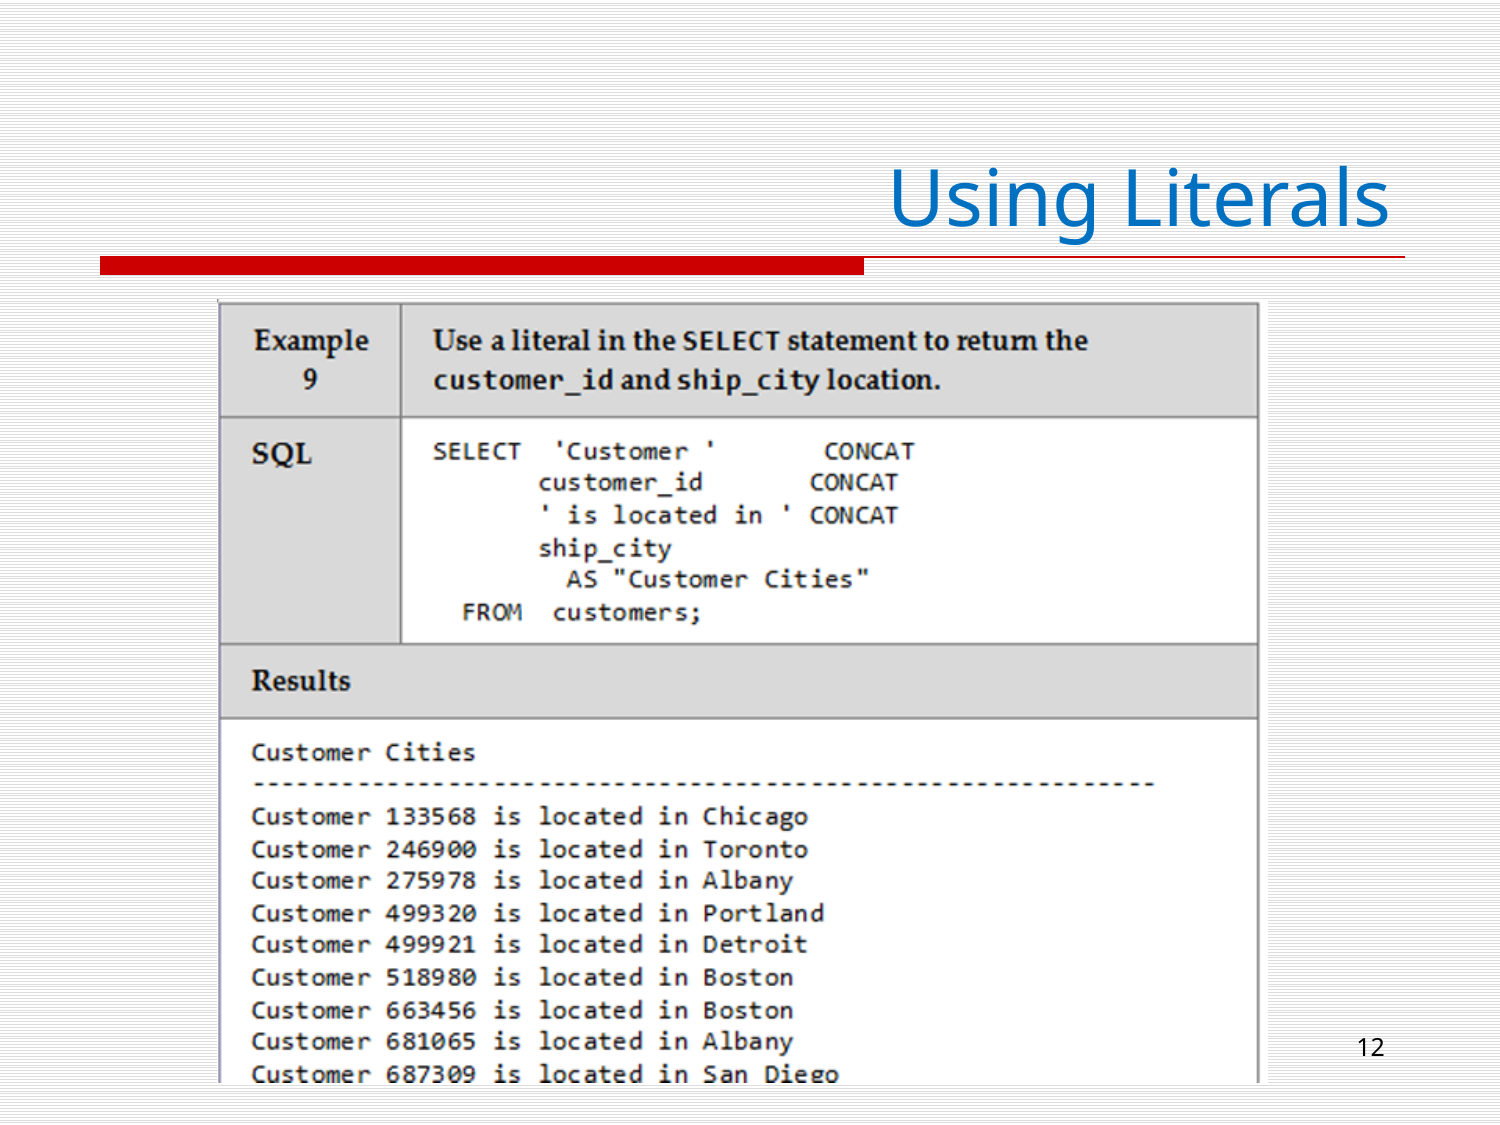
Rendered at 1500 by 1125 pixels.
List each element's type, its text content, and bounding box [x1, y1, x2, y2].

title Using Literals [93, 49, 1407, 250]
picture [217, 299, 1268, 1083]
slide_number 12 [1074, 1024, 1401, 1103]
